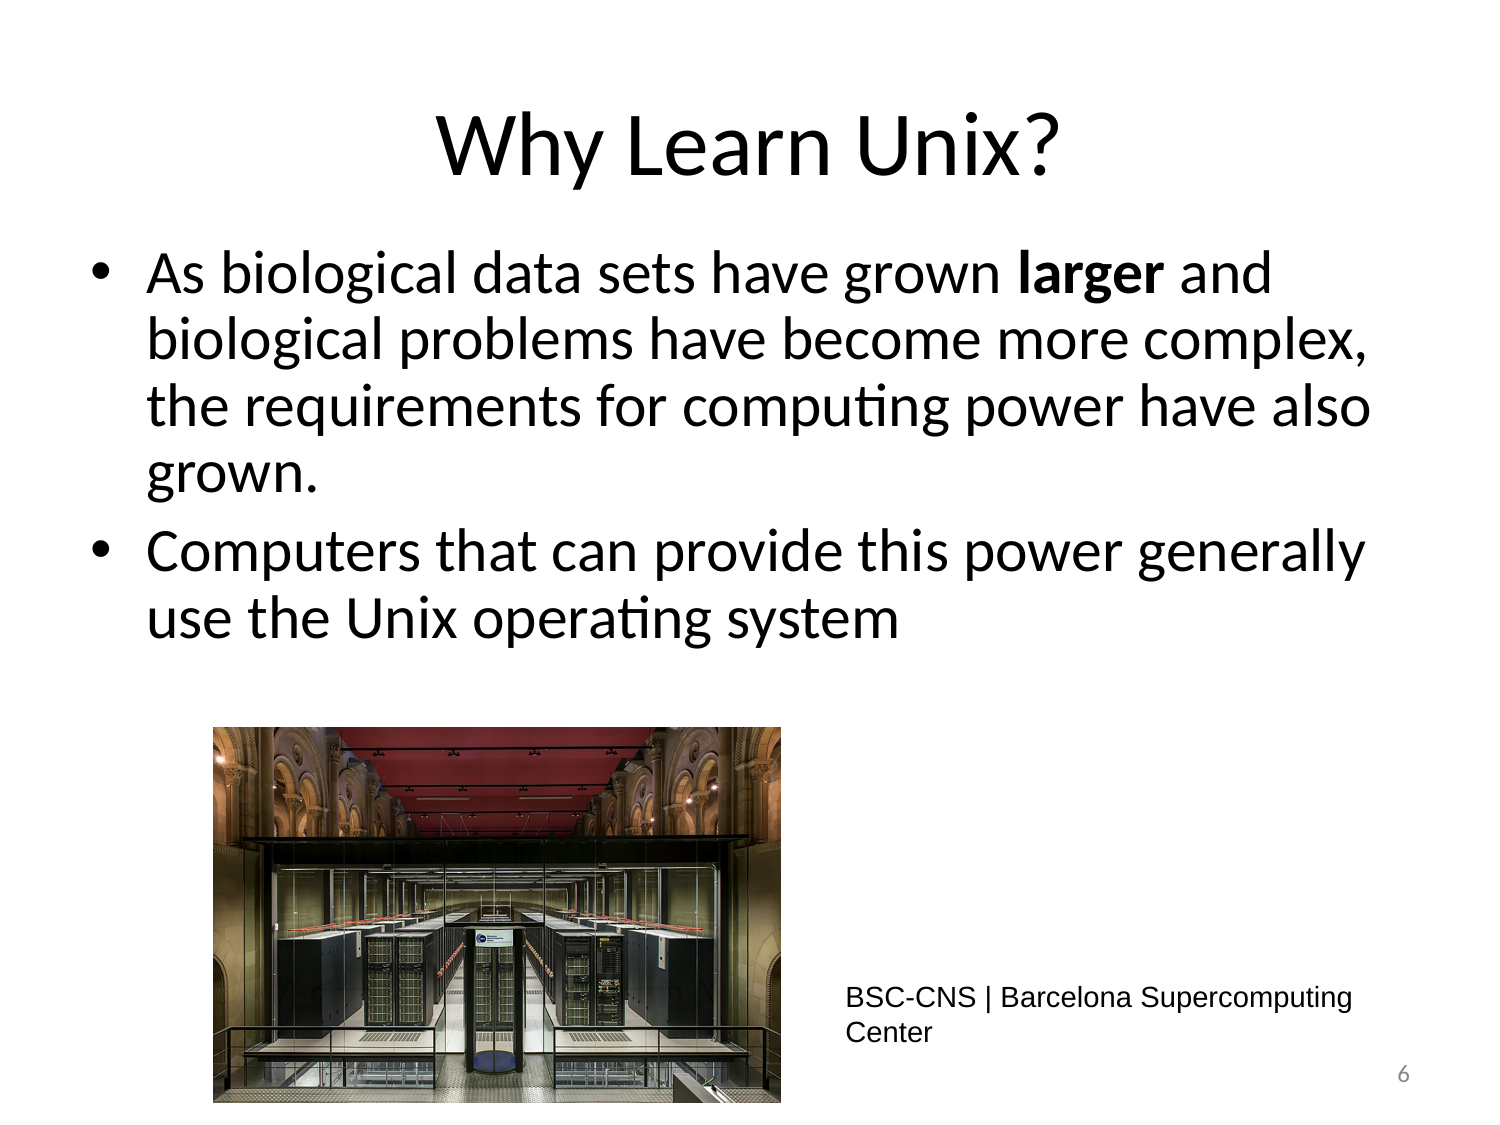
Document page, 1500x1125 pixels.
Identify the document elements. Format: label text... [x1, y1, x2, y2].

title Why Learn Unix? [75, 45, 1425, 232]
slide_number 6 [1399, 1042, 1425, 1103]
text_box BSC-CNS | Barcelona Supercomputing Center [830, 963, 1399, 1103]
list As biological data sets have grown larger and biological problems have become more complex, the requirements for computing power have also grown. Computers that can provide this power generally use the Unix operating system [75, 232, 1425, 670]
picture [212, 726, 781, 1103]
